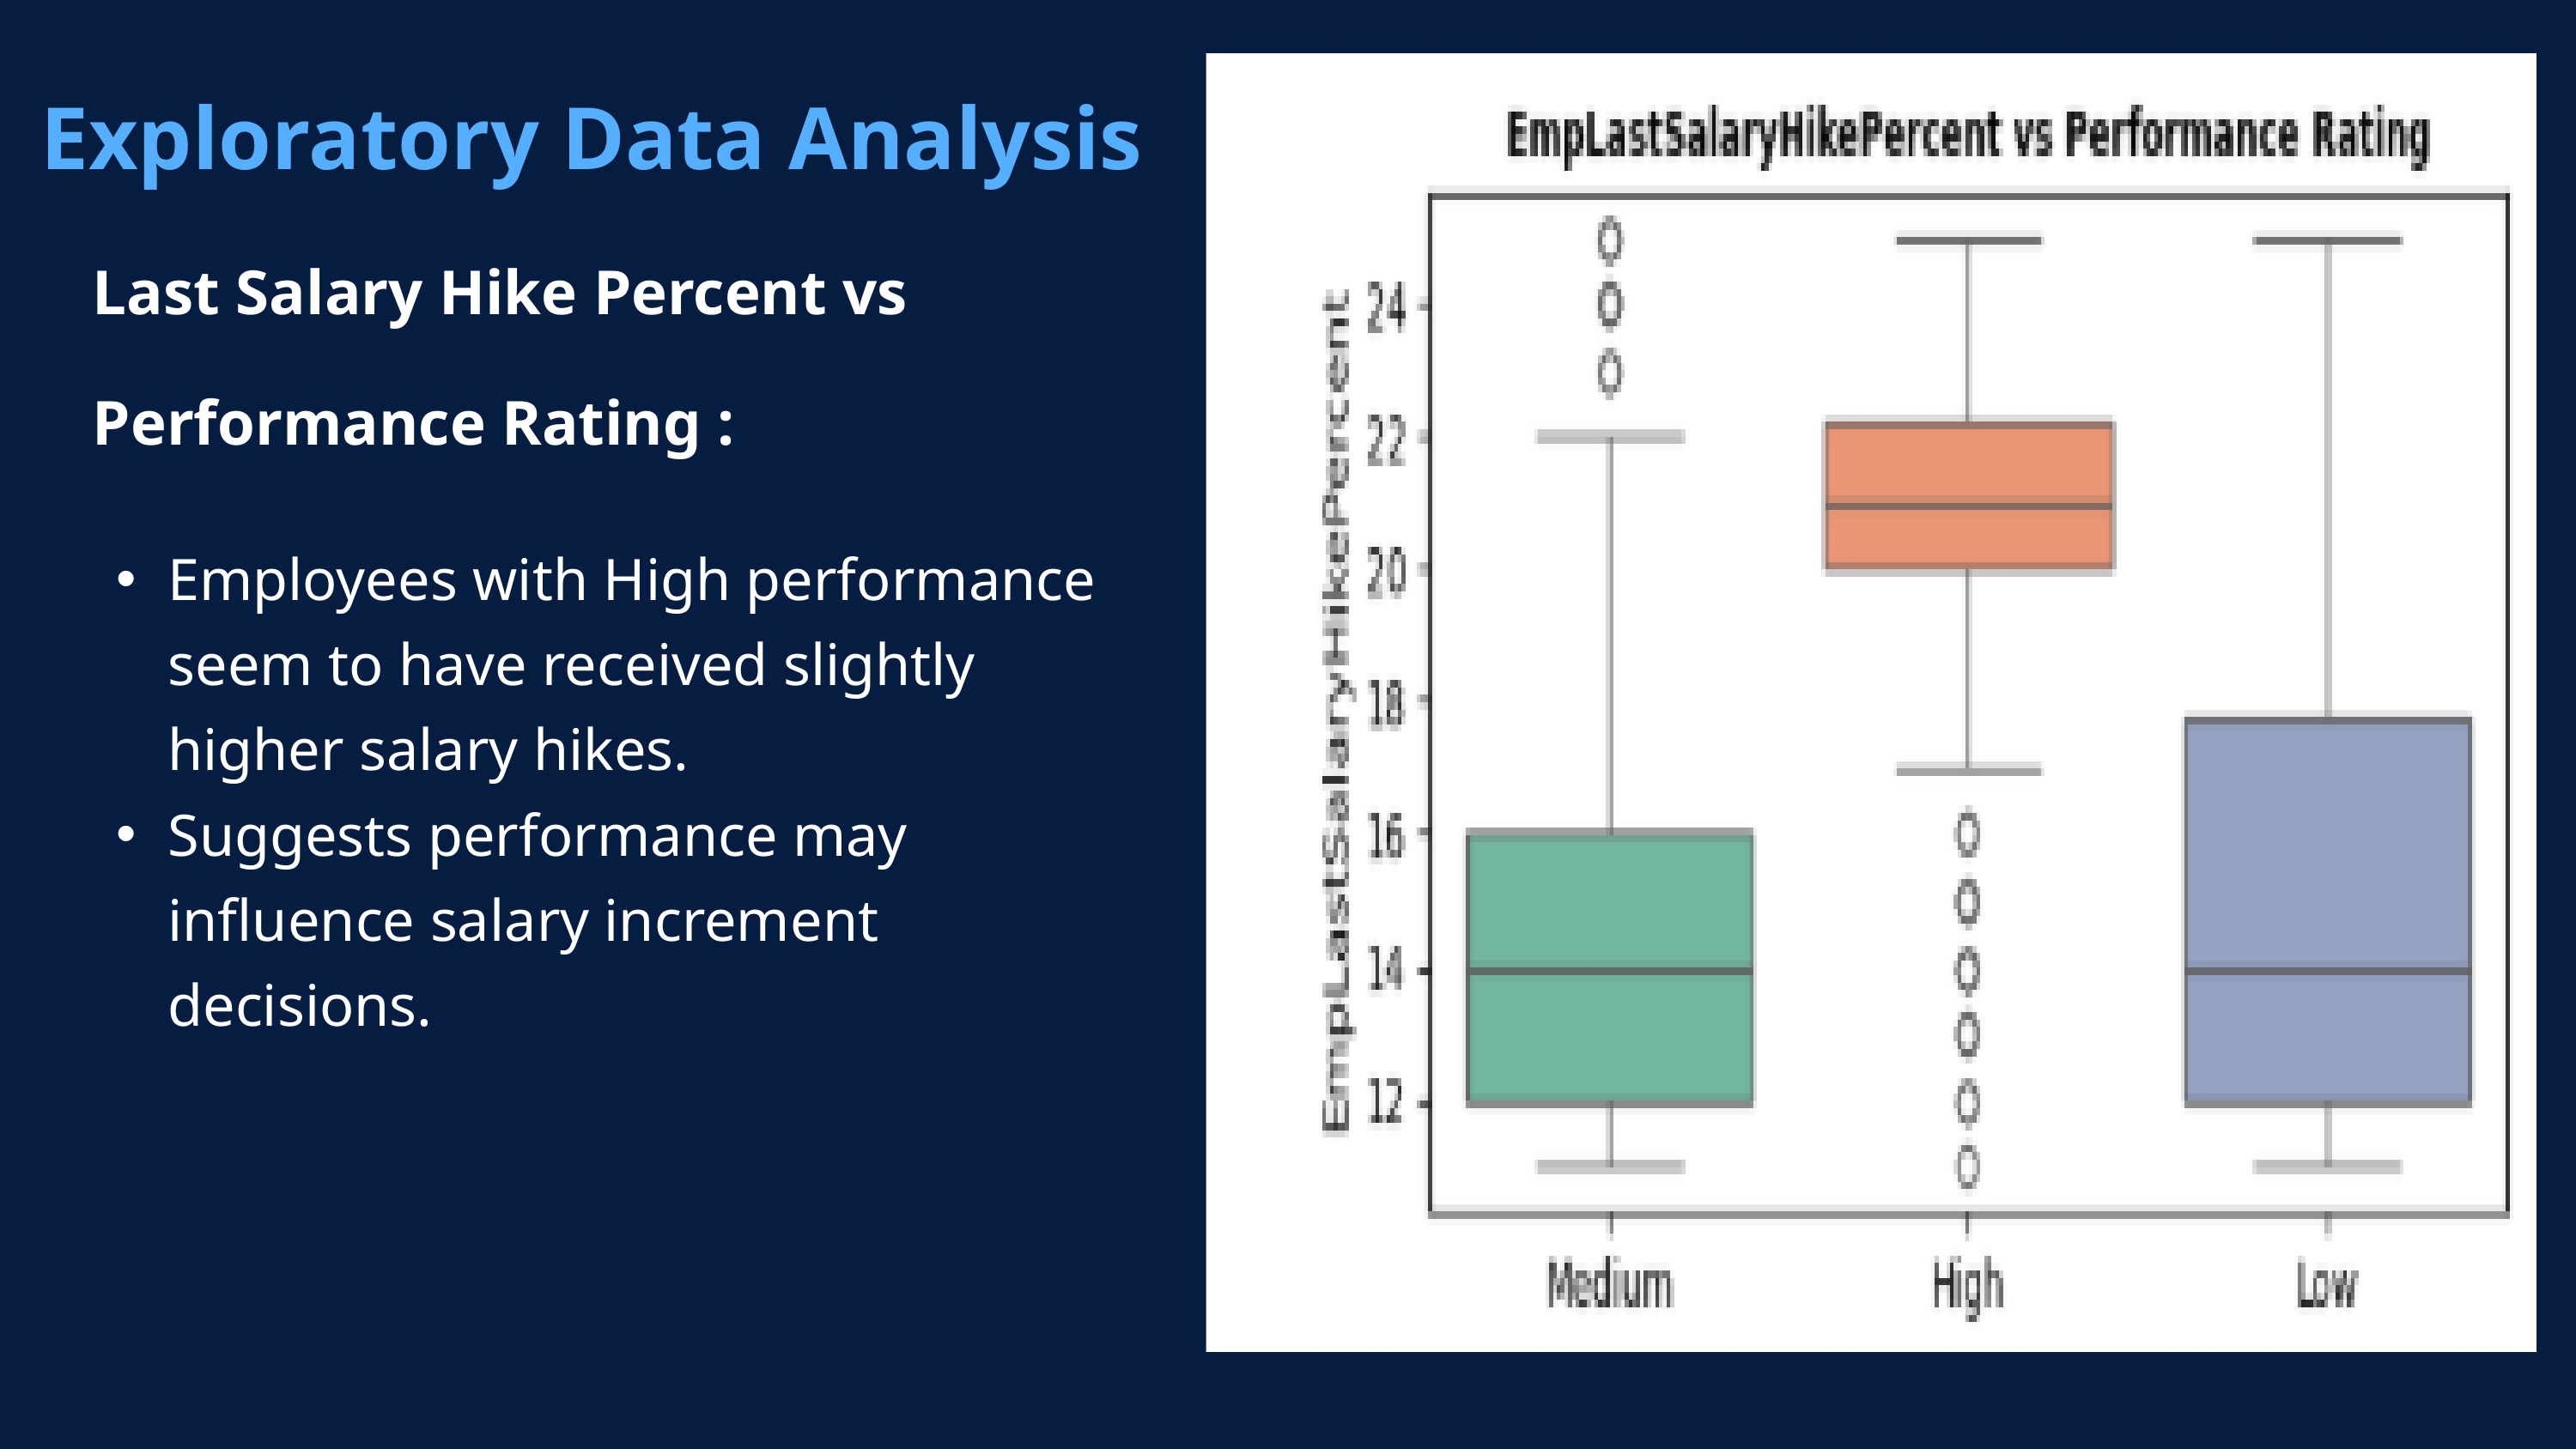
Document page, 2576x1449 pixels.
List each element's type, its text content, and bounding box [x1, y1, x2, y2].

text_box [1206, 53, 2537, 1352]
text_box Exploratory Data Analysis [18, 21, 1206, 187]
text_box Last Salary Hike Percent vs Performance Rating : [92, 196, 1132, 458]
text_box Employees with High performance seem to have received slightly higher salary hikes. Suggests performance may influence salary increment decisions. [64, 526, 1104, 1123]
